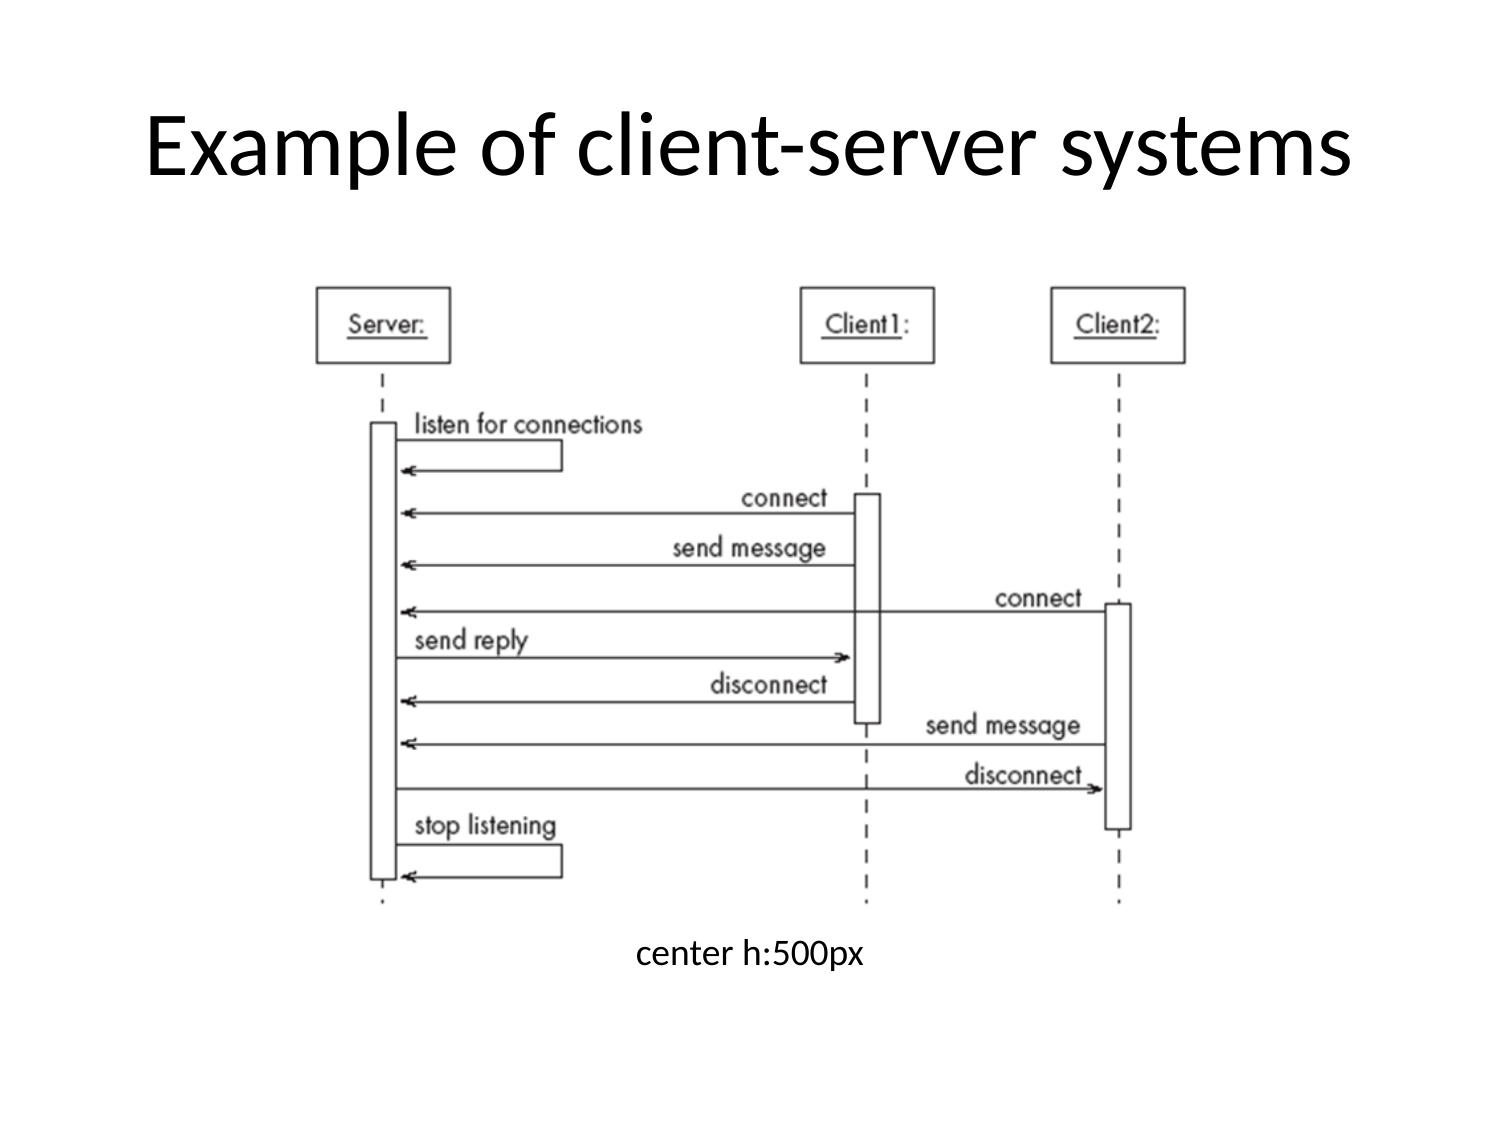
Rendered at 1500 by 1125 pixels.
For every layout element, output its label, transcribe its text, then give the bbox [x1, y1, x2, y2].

picture [293, 262, 1205, 921]
text_box center h:500px [74, 920, 1425, 1005]
title Example of client-server systems [75, 45, 1425, 233]
